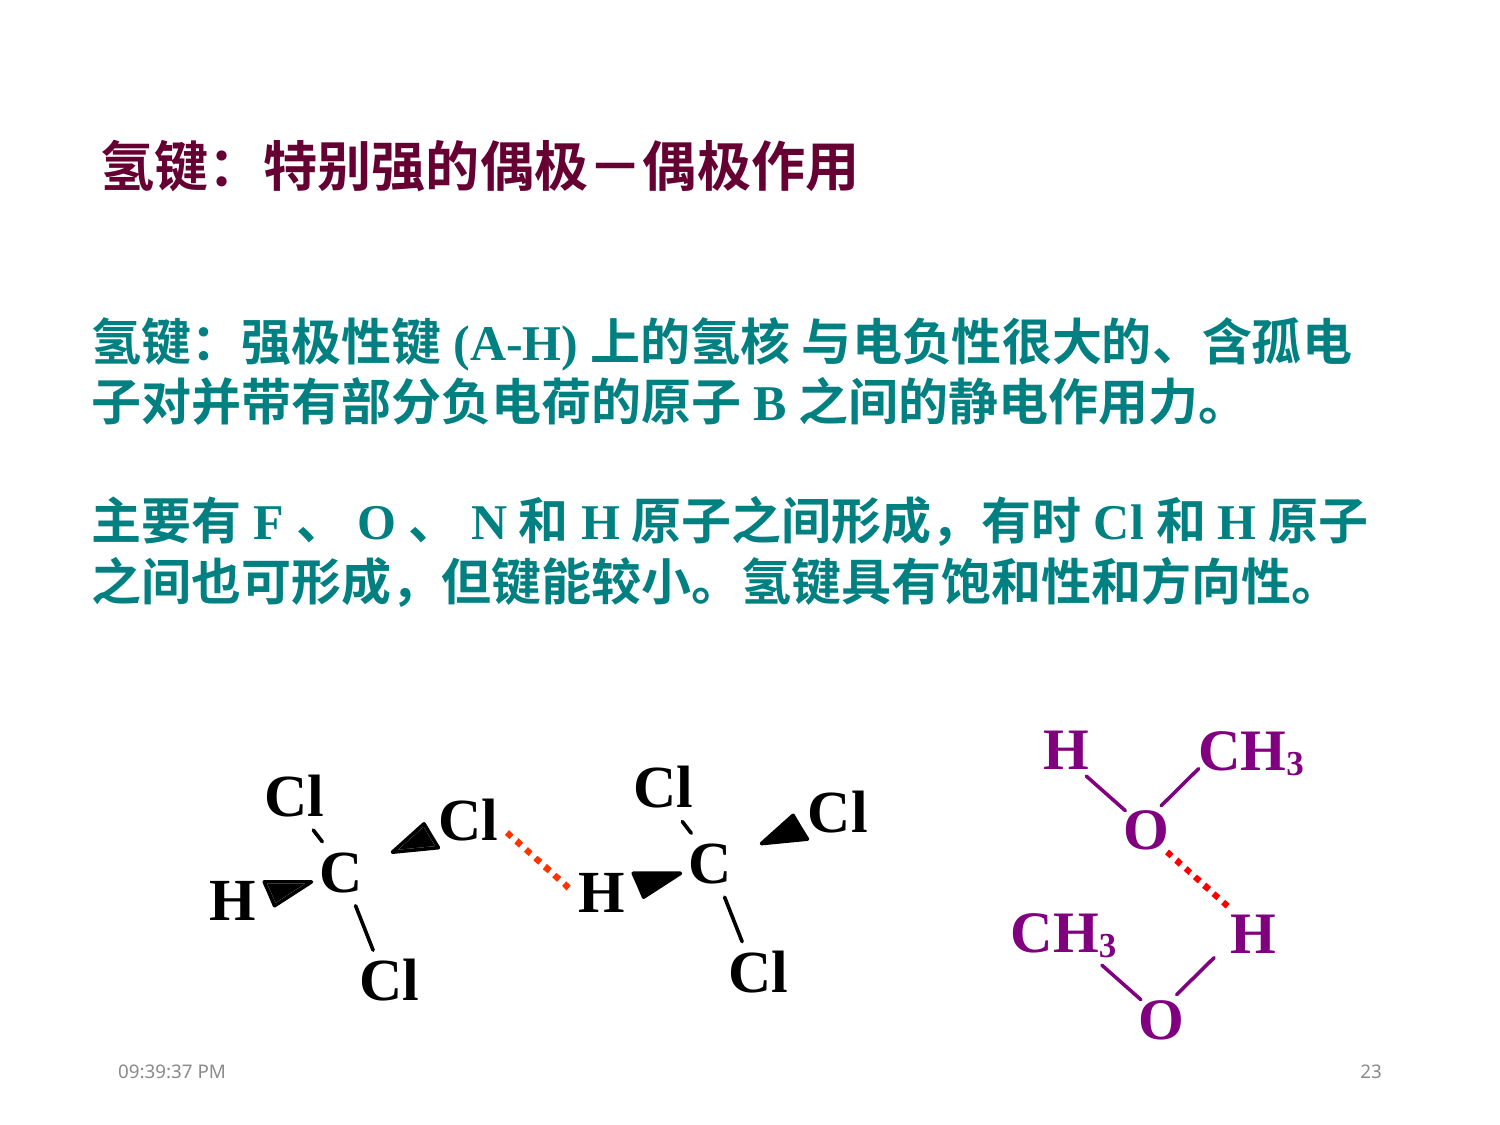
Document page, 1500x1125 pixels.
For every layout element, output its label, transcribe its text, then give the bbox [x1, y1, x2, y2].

text_box 氢键：特别强的偶极－偶极作用 [85, 125, 951, 206]
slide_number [103, 1042, 441, 1103]
text_box 氢键：强极性键(A-H)上的氢核 与电负性很大的、含孤电子对并带有部分负电荷的原子B之间的静电作用力。 主要有F、O、N和H原子之间形成，有时Cl和H原子之间也可形成，但键能较小。氢键具有饱和性和方向性。 [76, 302, 1415, 618]
slide_number 23 [1059, 1042, 1397, 1103]
picture [1009, 716, 1306, 1056]
picture [208, 753, 870, 1018]
